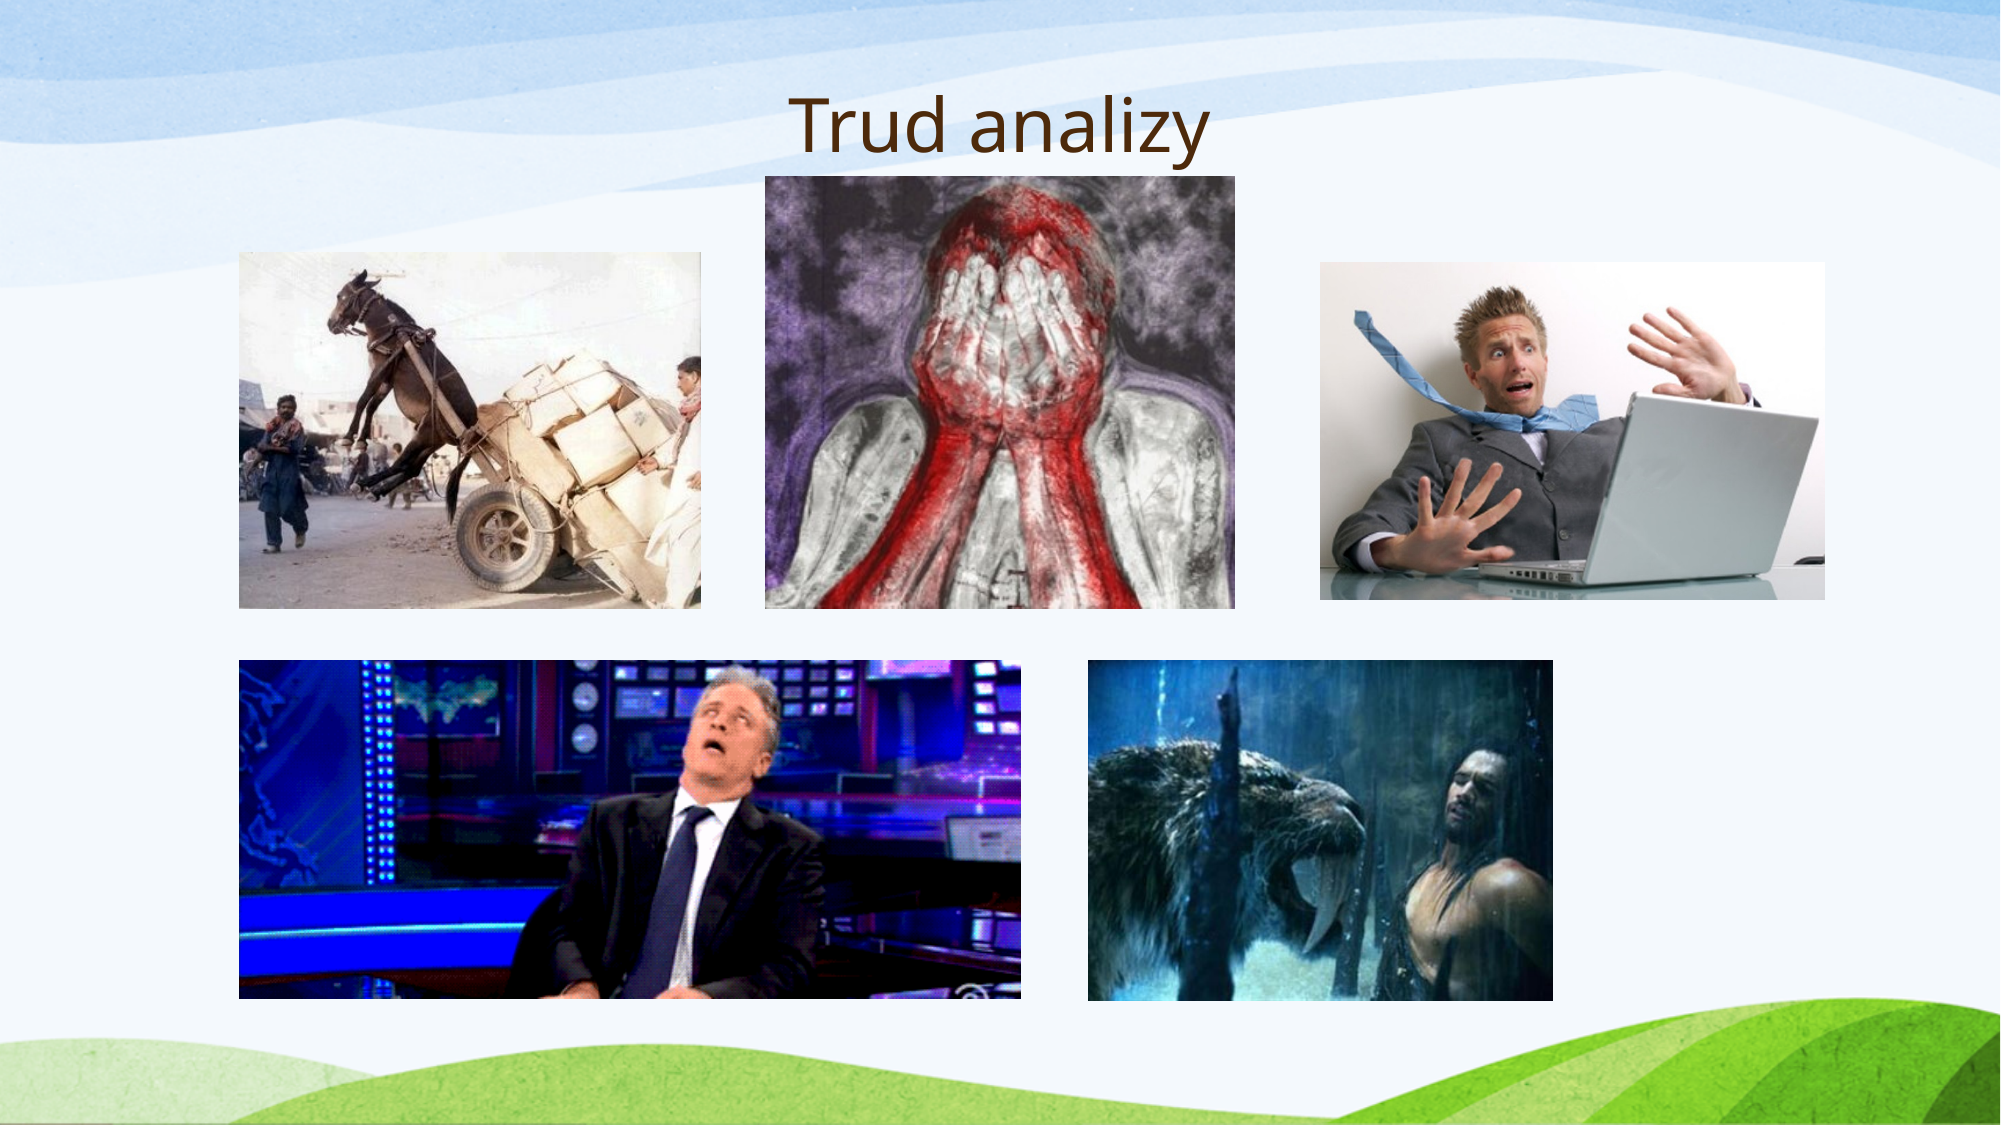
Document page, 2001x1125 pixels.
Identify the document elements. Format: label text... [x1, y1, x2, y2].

title Trud analizy [174, 50, 1825, 177]
picture [0, 0, 2001, 1125]
